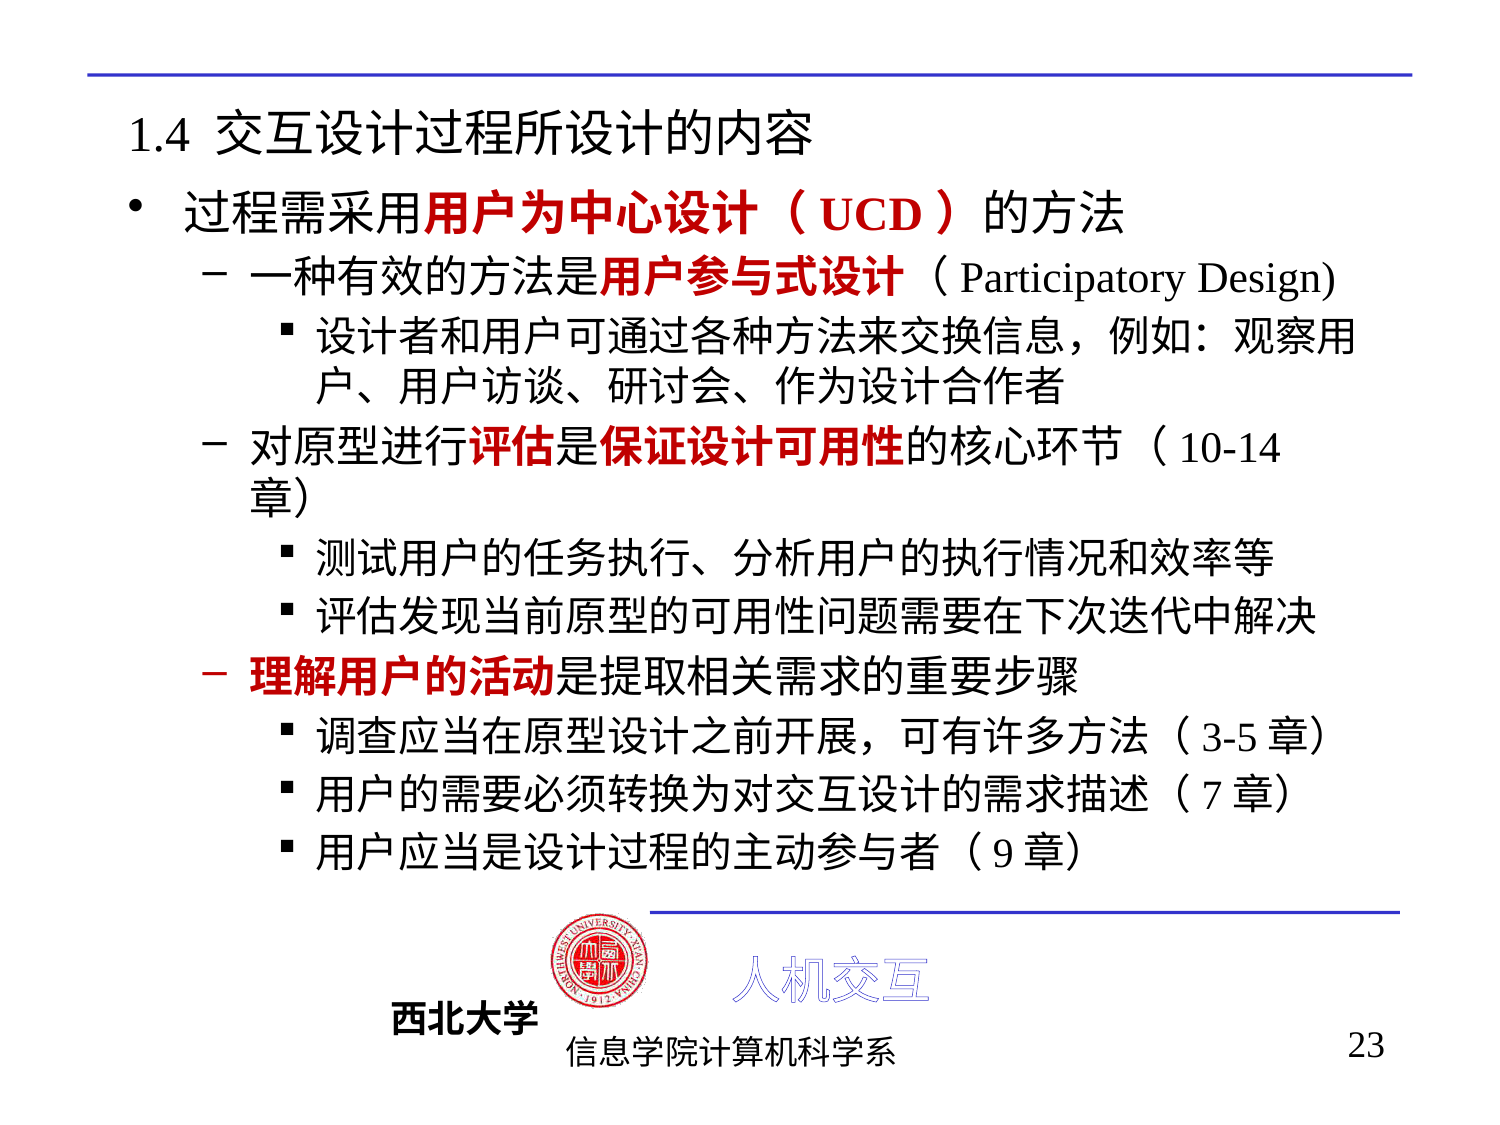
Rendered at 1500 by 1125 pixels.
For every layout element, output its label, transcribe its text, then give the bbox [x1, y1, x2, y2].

slide_number 23 [1087, 1012, 1401, 1088]
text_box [208, 390, 1358, 496]
title 1.4 交互设计过程所设计的内容 [112, 87, 1388, 174]
list 过程需采用用户为中心设计（UCD）的方法 一种有效的方法是用户参与式设计（Participatory Design) 设计者和用户可通过各种方法来交换信息，例如：观察用户、用户访谈、研讨会、作为设计合作者 对原型进行评估是保证设计可用性的核心环节（10-14章） 测试用户的任务执行、分析用户的执行情况和效率等 评估发现当前原型的可用性问题需要在下次迭代中解决 理解用户的活动是提取相关需求的重要步骤 调查应当在原型设计之前开展，可有许多方法（3-5章） 用户的需要必须转换为对交互设计的需求描述（7章） 用户应当是设计过程的主动参与者（9章） [112, 174, 1388, 900]
